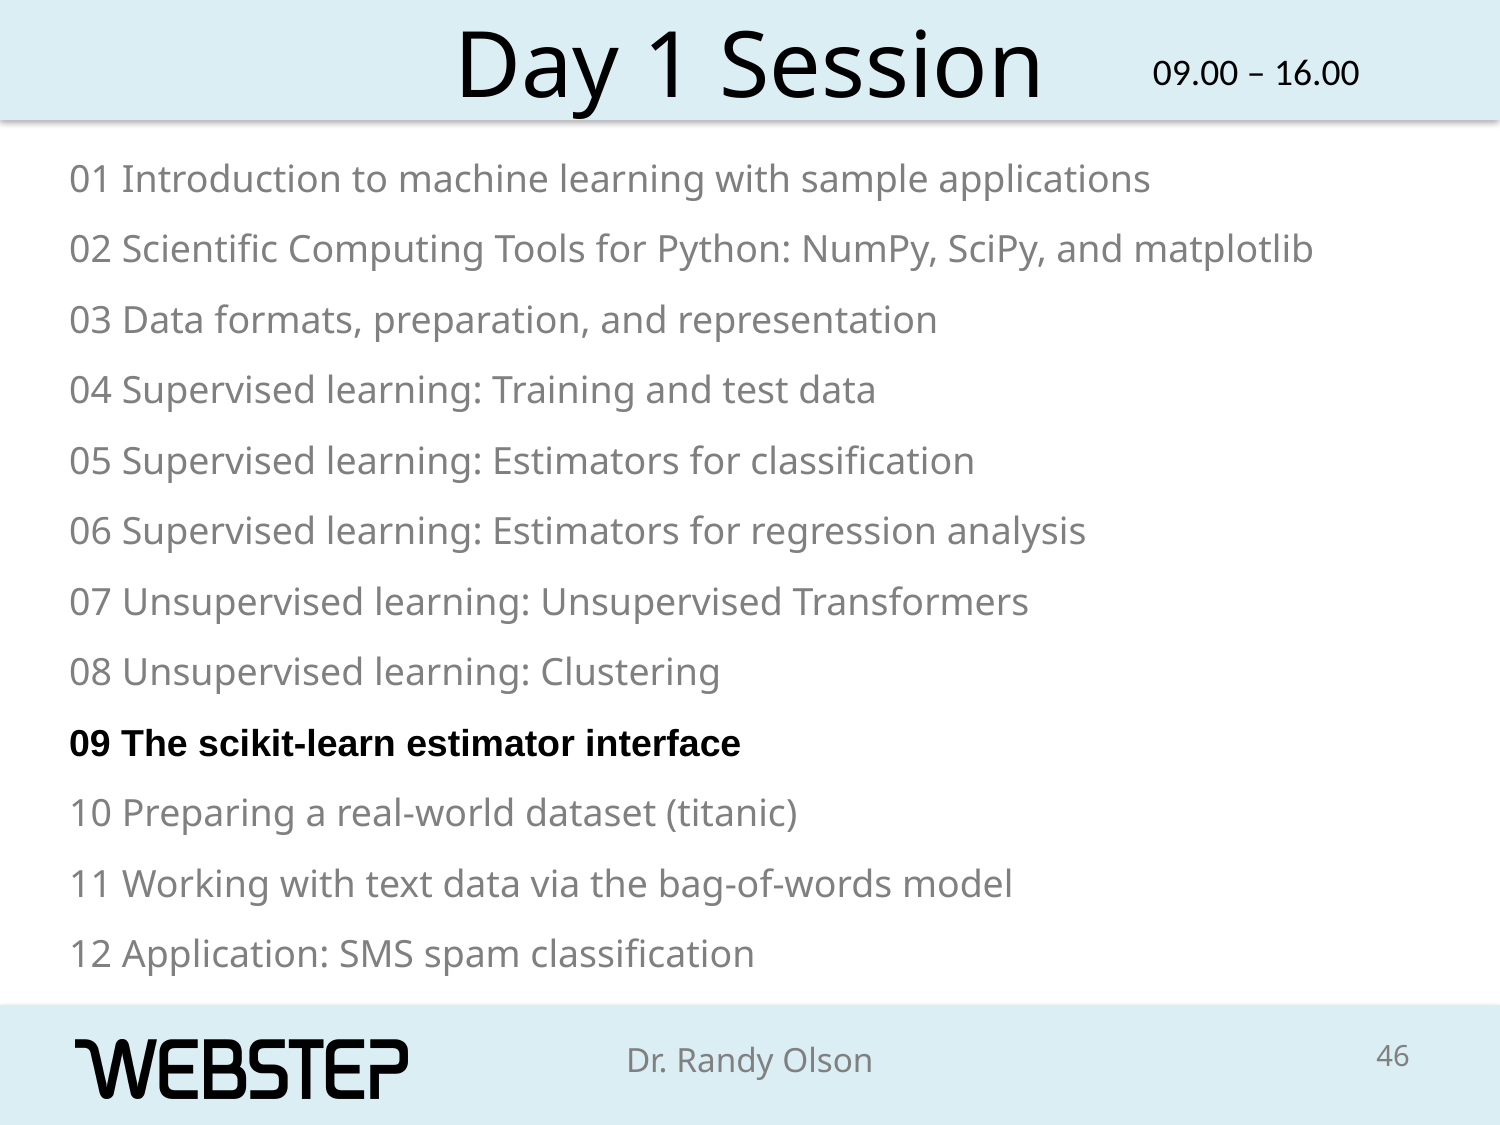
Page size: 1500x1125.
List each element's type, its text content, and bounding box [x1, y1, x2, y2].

slide_number 46 [1310, 1026, 1425, 1088]
title Day 1 Session [75, 0, 1425, 155]
list 01 Introduction to machine learning with sample applications 02 Scientific Computing Tools for Python: NumPy, SciPy, and matplotlib 03 Data formats, preparation, and representation 04 Supervised learning: Training and test data 05 Supervised learning: Estimators for classification 06 Supervised learning: Estimators for regression analysis 07 Unsupervised learning: Unsupervised Transformers 08 Unsupervised learning: Clustering 09 The scikit-learn estimator interface 10 Preparing a real-world dataset (titanic) 11 Working with text data via the bag-of-words model 12 Application: SMS spam classification [54, 129, 1474, 971]
text_box 09.00 – 16.00 [1138, 40, 1375, 101]
picture [75, 1039, 408, 1099]
